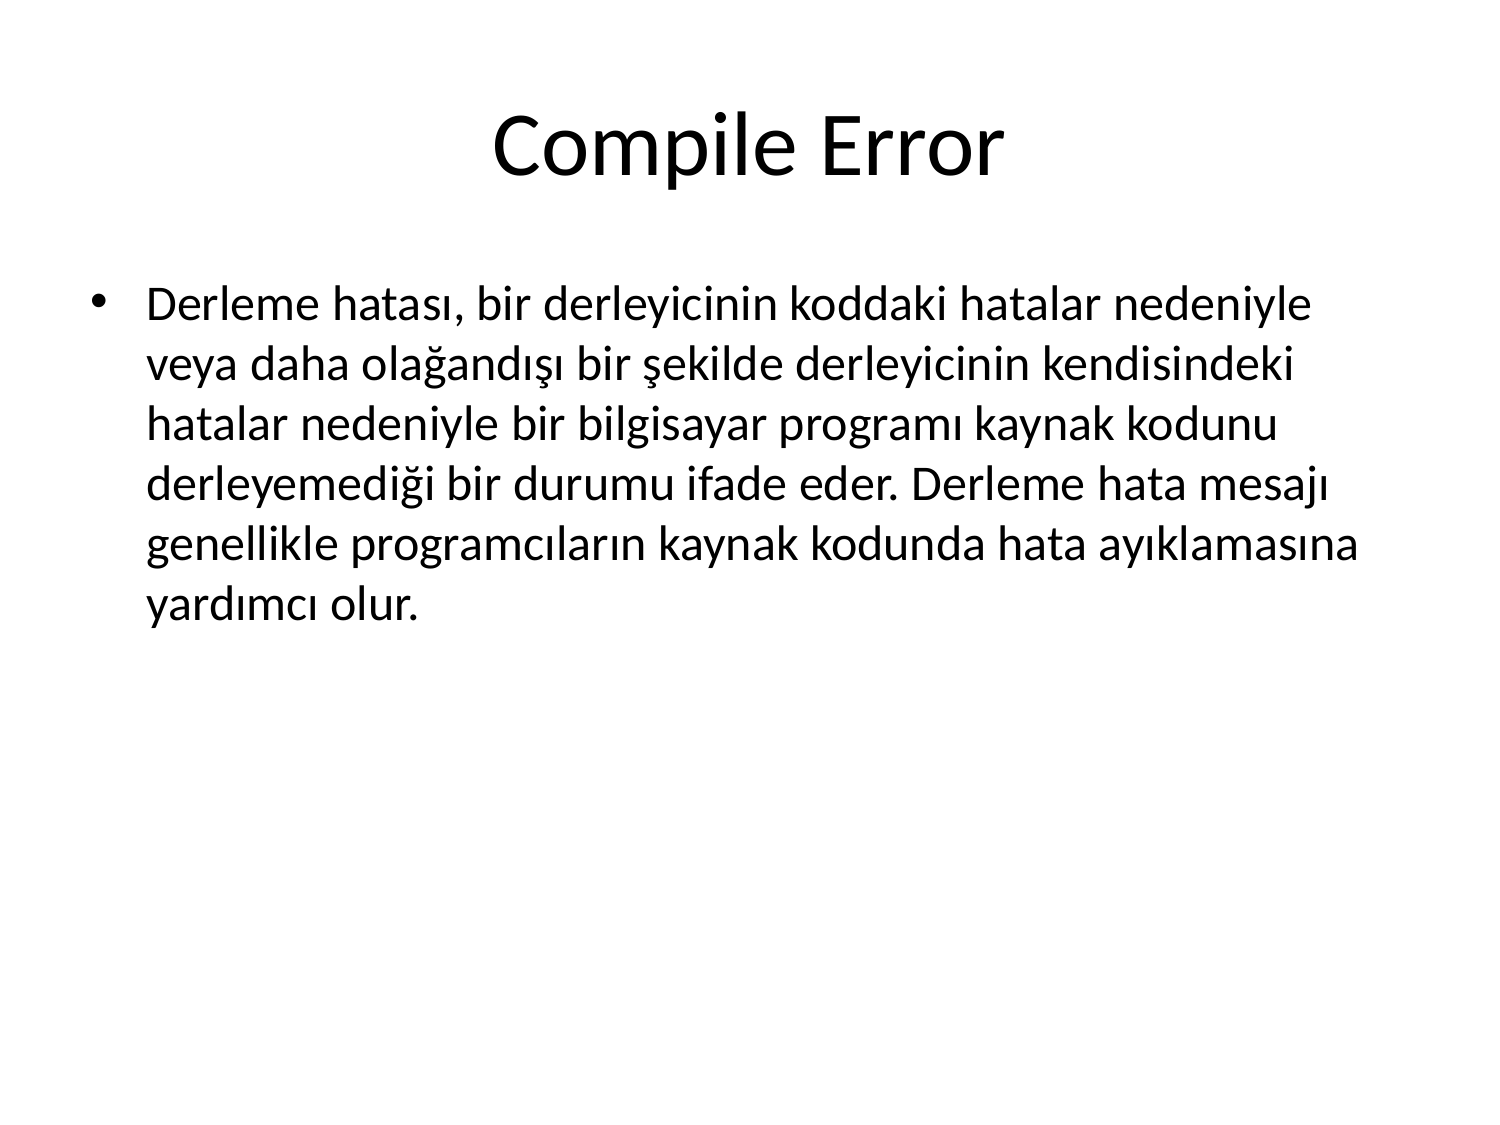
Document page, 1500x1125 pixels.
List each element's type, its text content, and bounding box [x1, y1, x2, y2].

title Compile Error [75, 45, 1425, 233]
list Derleme hatası, bir derleyicinin koddaki hatalar nedeniyle veya daha olağandışı bir şekilde derleyicinin kendisindeki hatalar nedeniyle bir bilgisayar programı kaynak kodunu derleyemediği bir durumu ifade eder. Derleme hata mesajı genellikle programcıların kaynak kodunda hata ayıklamasına yardımcı olur. [75, 262, 1425, 1005]
